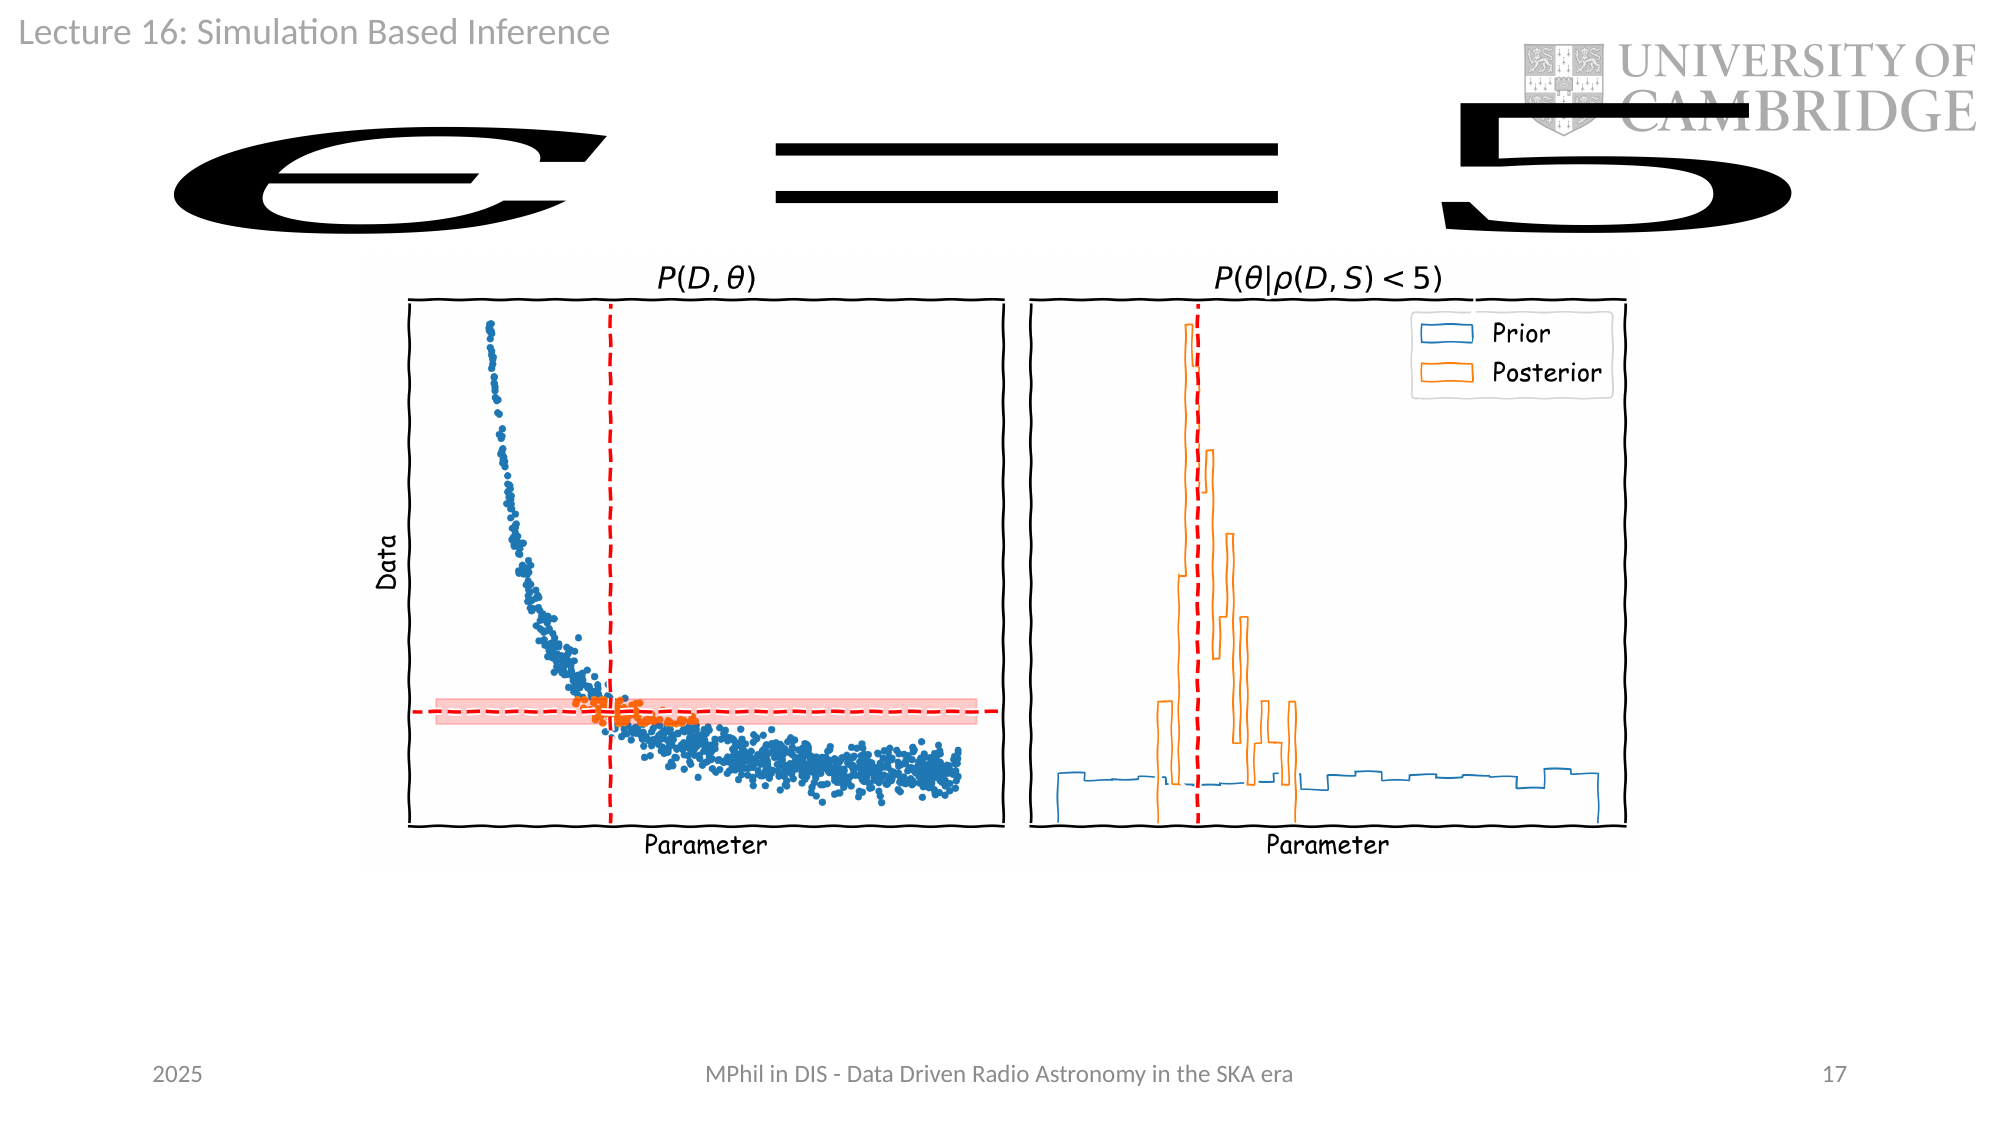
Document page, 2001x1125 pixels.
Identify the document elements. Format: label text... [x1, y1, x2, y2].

picture [362, 252, 1638, 873]
slide_number 17 [1412, 1042, 1863, 1103]
slide_number 2025 [137, 1042, 588, 1103]
footer MPhil in DIS - Data Driven Radio Astronomy in the SKA era [662, 1042, 1338, 1103]
